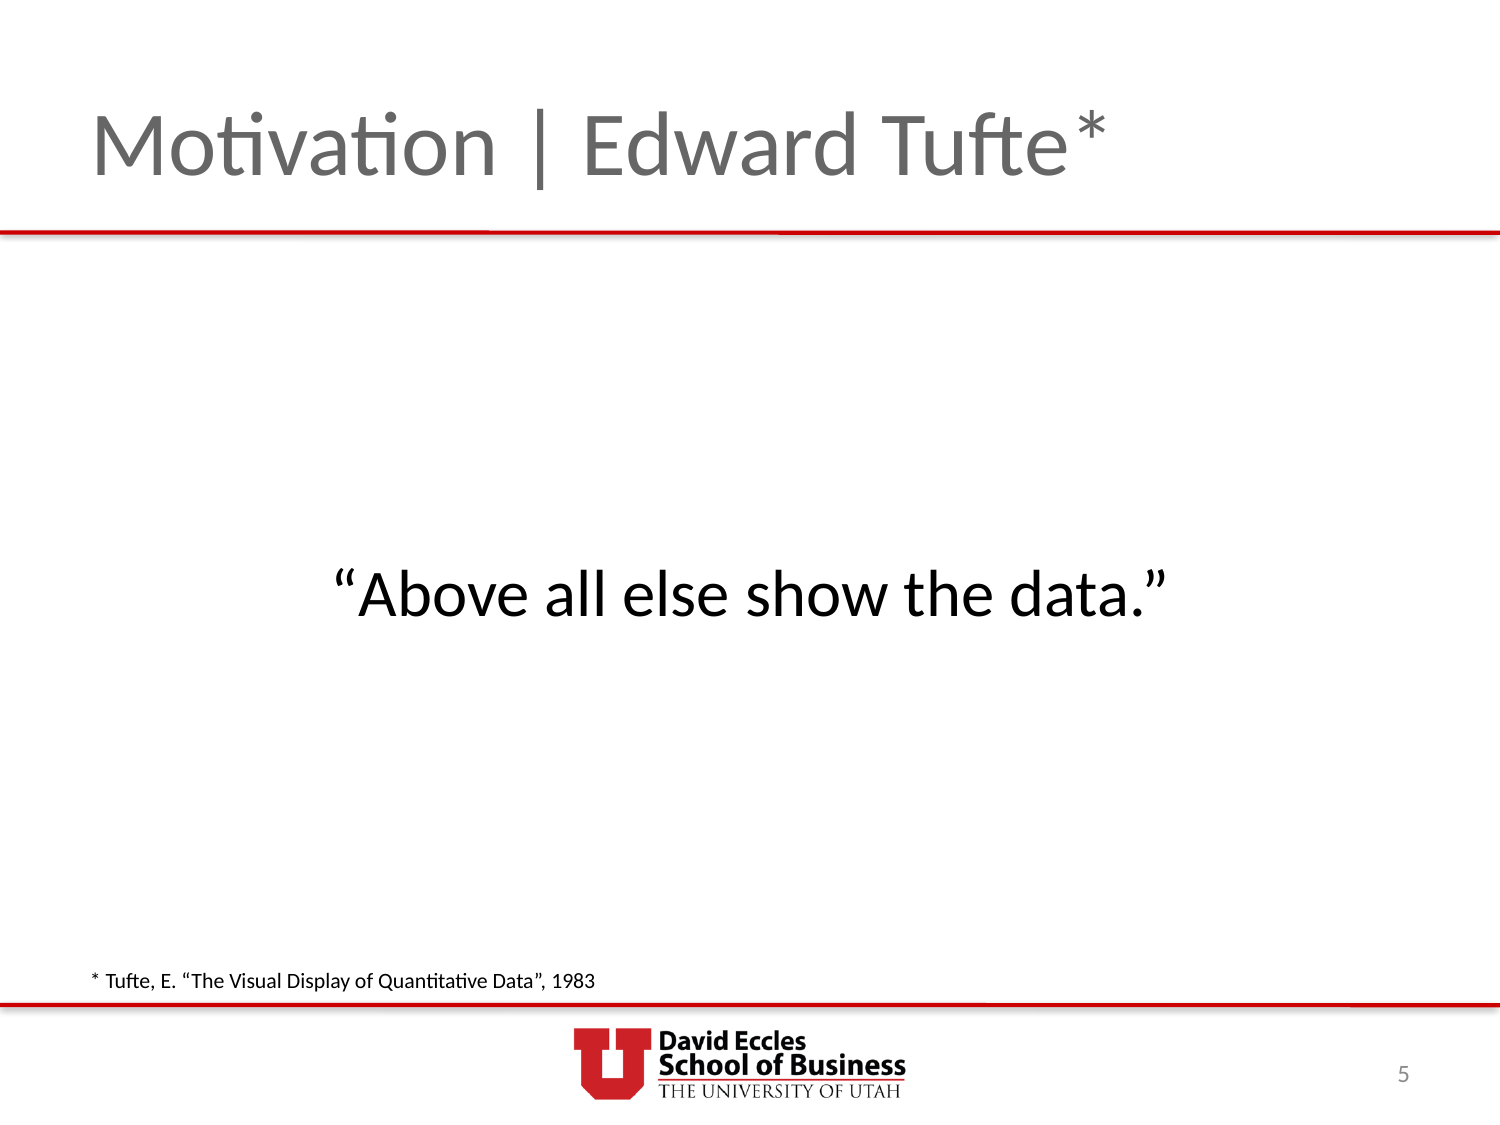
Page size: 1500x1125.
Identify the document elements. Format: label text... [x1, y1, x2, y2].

slide_number 5 [1074, 1042, 1425, 1103]
title Motivation | Edward Tufte* [75, 45, 1425, 233]
picture [573, 1026, 907, 1102]
list “Above all else show the data.” [75, 262, 1425, 1005]
text_box * Tufte, E. “The Visual Display of Quantitative Data”, 1983 [74, 959, 1024, 1001]
